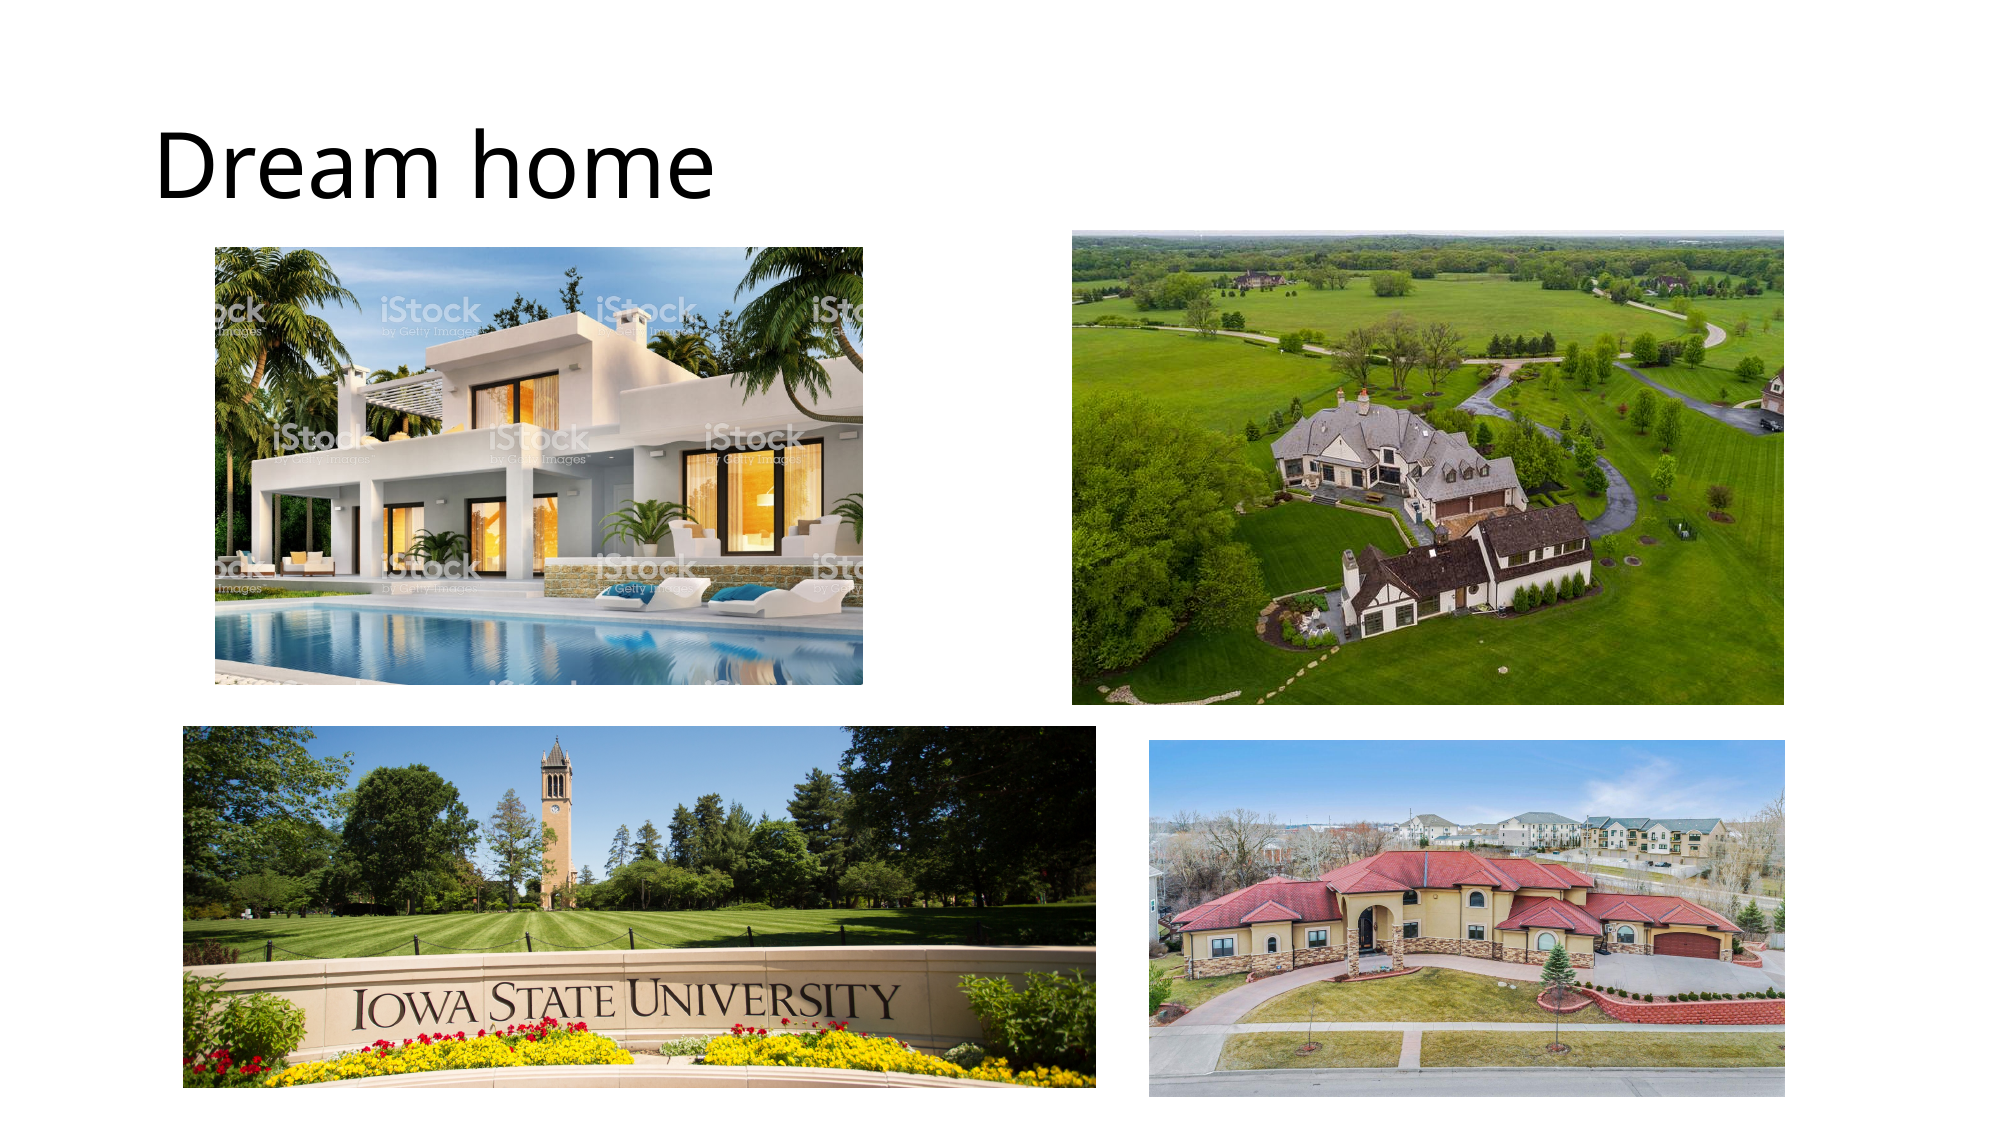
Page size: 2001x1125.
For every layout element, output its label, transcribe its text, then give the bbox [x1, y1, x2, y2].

title Dream home [137, 59, 1863, 278]
picture [215, 247, 863, 685]
picture [1072, 230, 1784, 705]
picture [183, 726, 1096, 1088]
picture [1149, 740, 1785, 1097]
